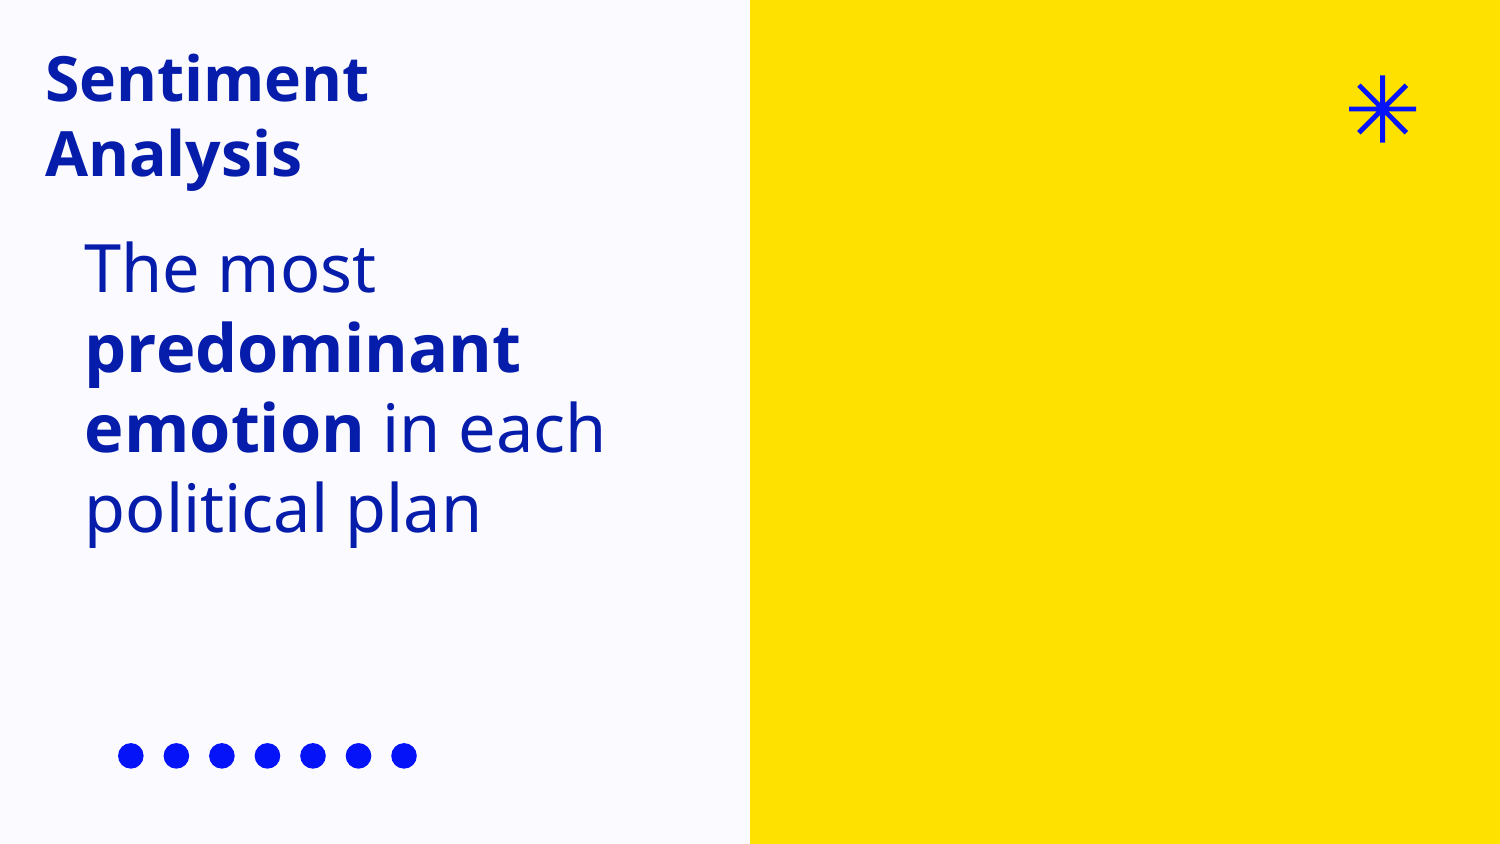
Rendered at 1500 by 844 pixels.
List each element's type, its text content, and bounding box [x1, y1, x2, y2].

title Sentiment Analysis [30, 32, 501, 195]
text_box The most predominant emotion in each political plan [70, 218, 641, 553]
